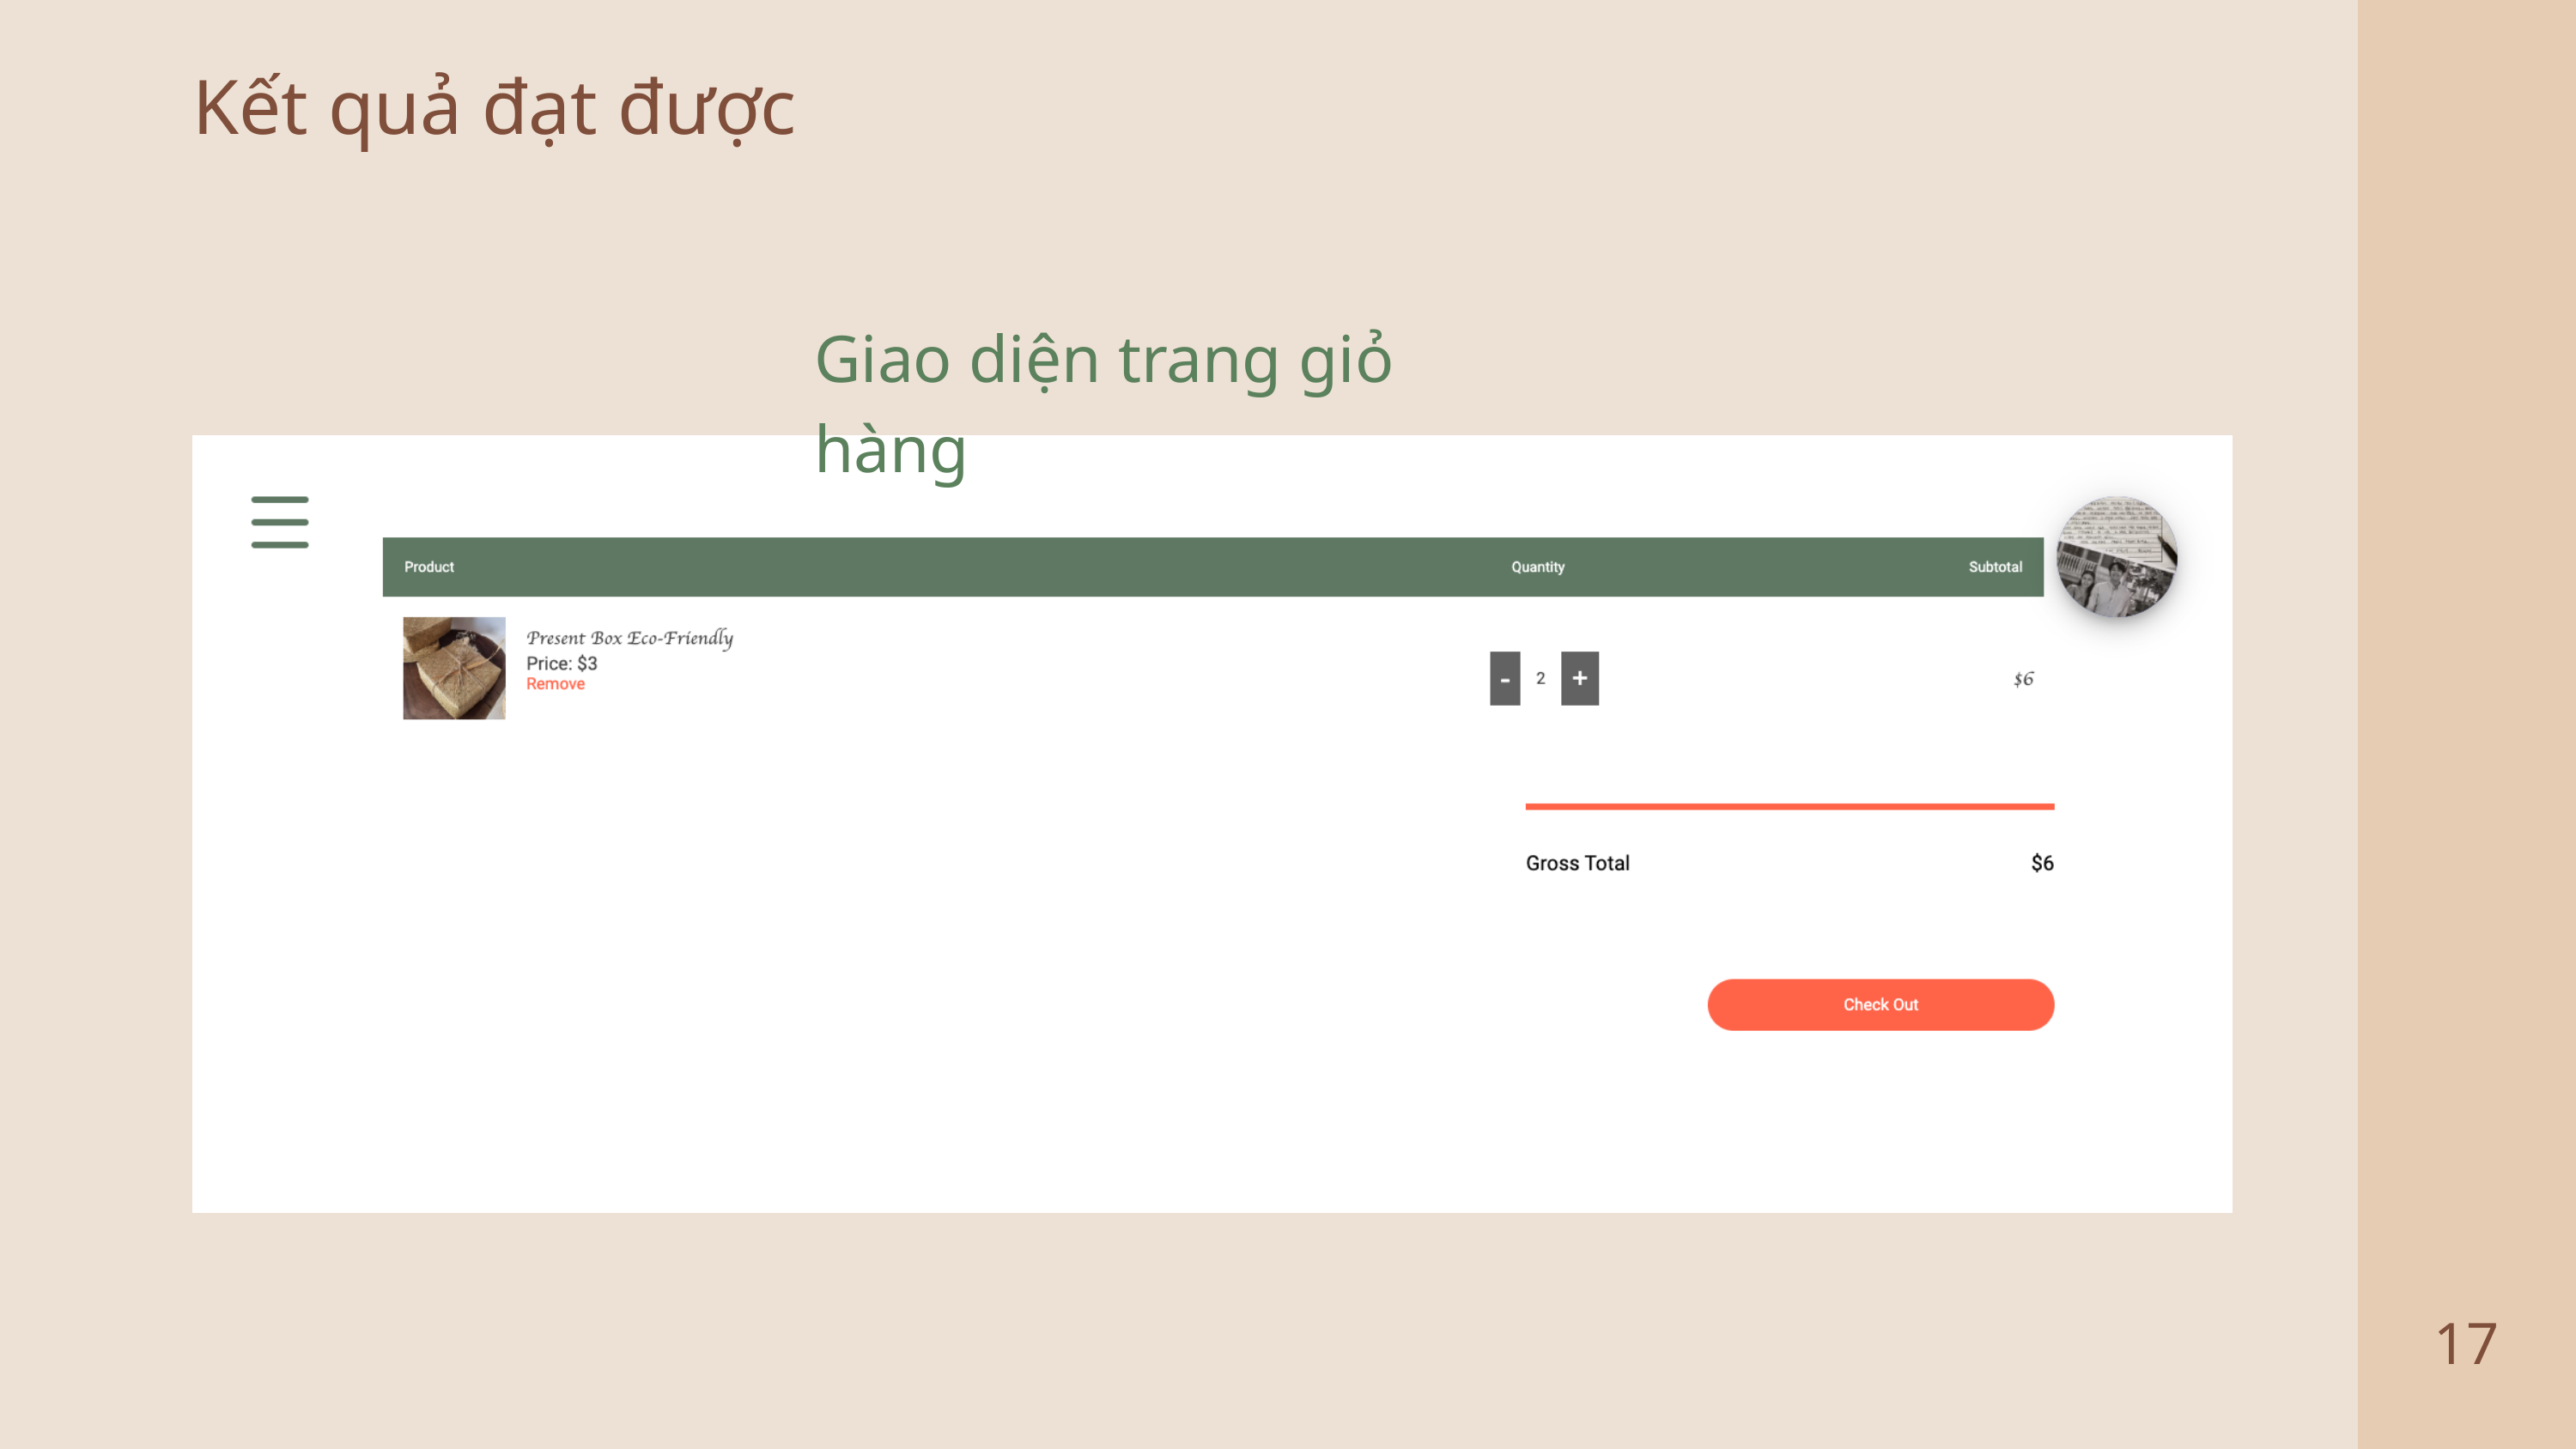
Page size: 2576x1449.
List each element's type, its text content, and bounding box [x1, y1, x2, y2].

text_box Kết quả đạt được [144, 44, 845, 150]
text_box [2357, 0, 2576, 1449]
text_box Giao diện trang giỏ hàng [814, 305, 1514, 432]
picture [192, 435, 2233, 1214]
